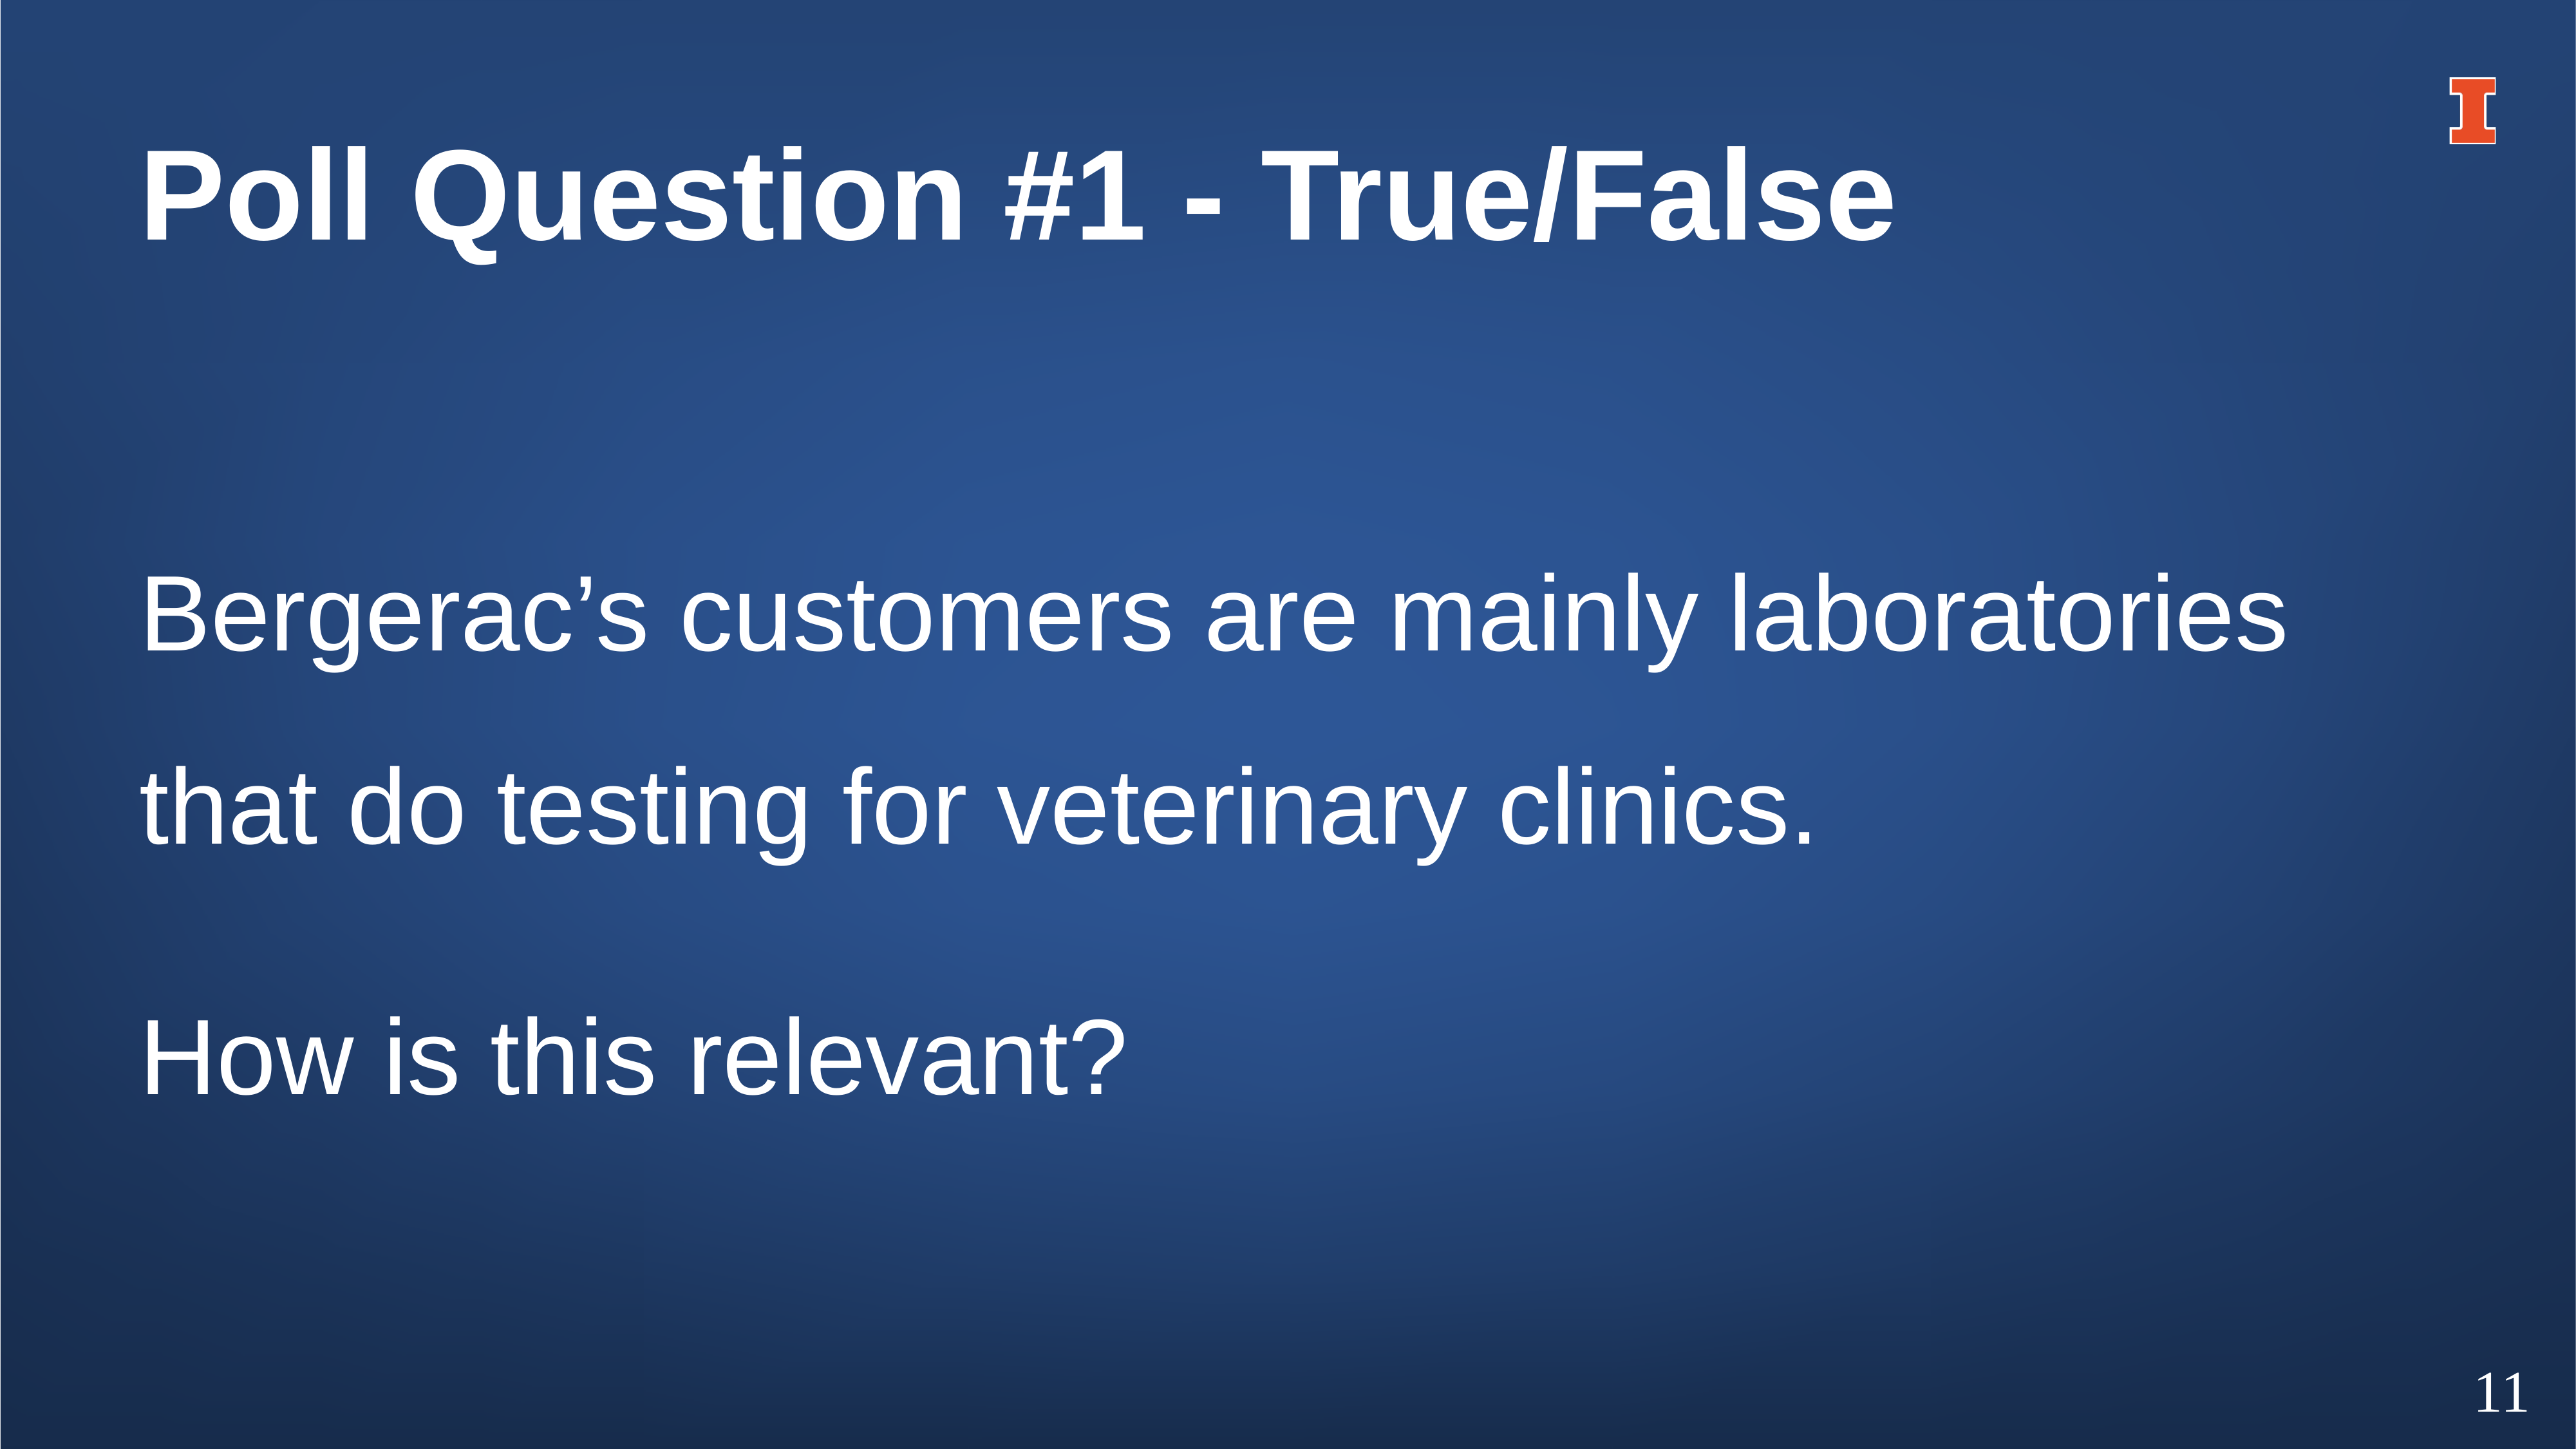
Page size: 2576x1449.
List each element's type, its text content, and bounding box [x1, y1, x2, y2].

title Poll Question #1 - True/False [129, 106, 2376, 299]
list Bergerac’s customers are mainly laboratories that do testing for veterinary clinics. How is this relevant? [129, 474, 2322, 1352]
picture [0, 0, 2576, 1449]
